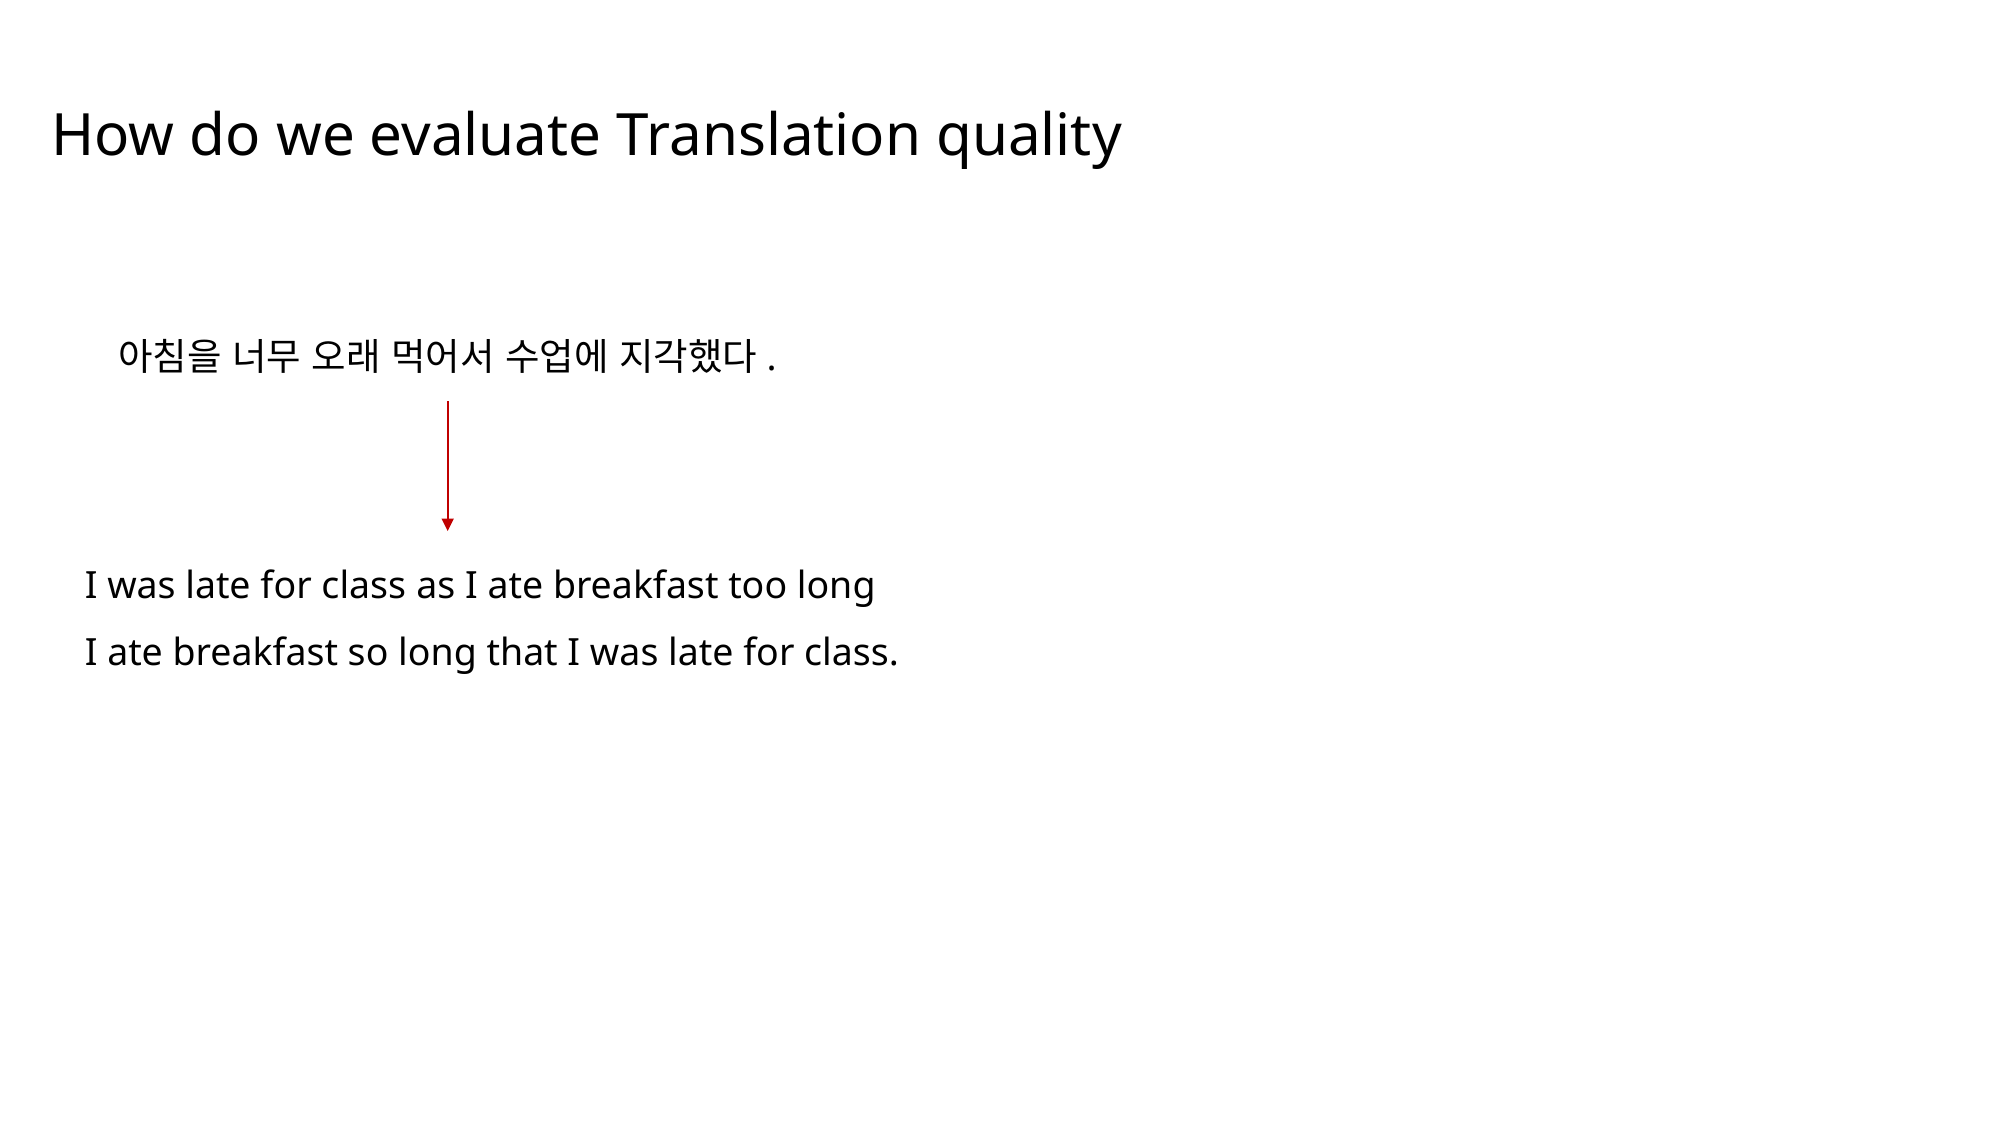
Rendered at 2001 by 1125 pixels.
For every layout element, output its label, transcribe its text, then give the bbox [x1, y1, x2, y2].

text_box I was late for class as I ate breakfast too long I ate breakfast so long that I was late for class. [70, 530, 915, 681]
text_box How do we evaluate Translation quality [37, 89, 1137, 175]
text_box 아침을 너무 오래 먹어서 수업에 지각했다. [103, 325, 792, 386]
